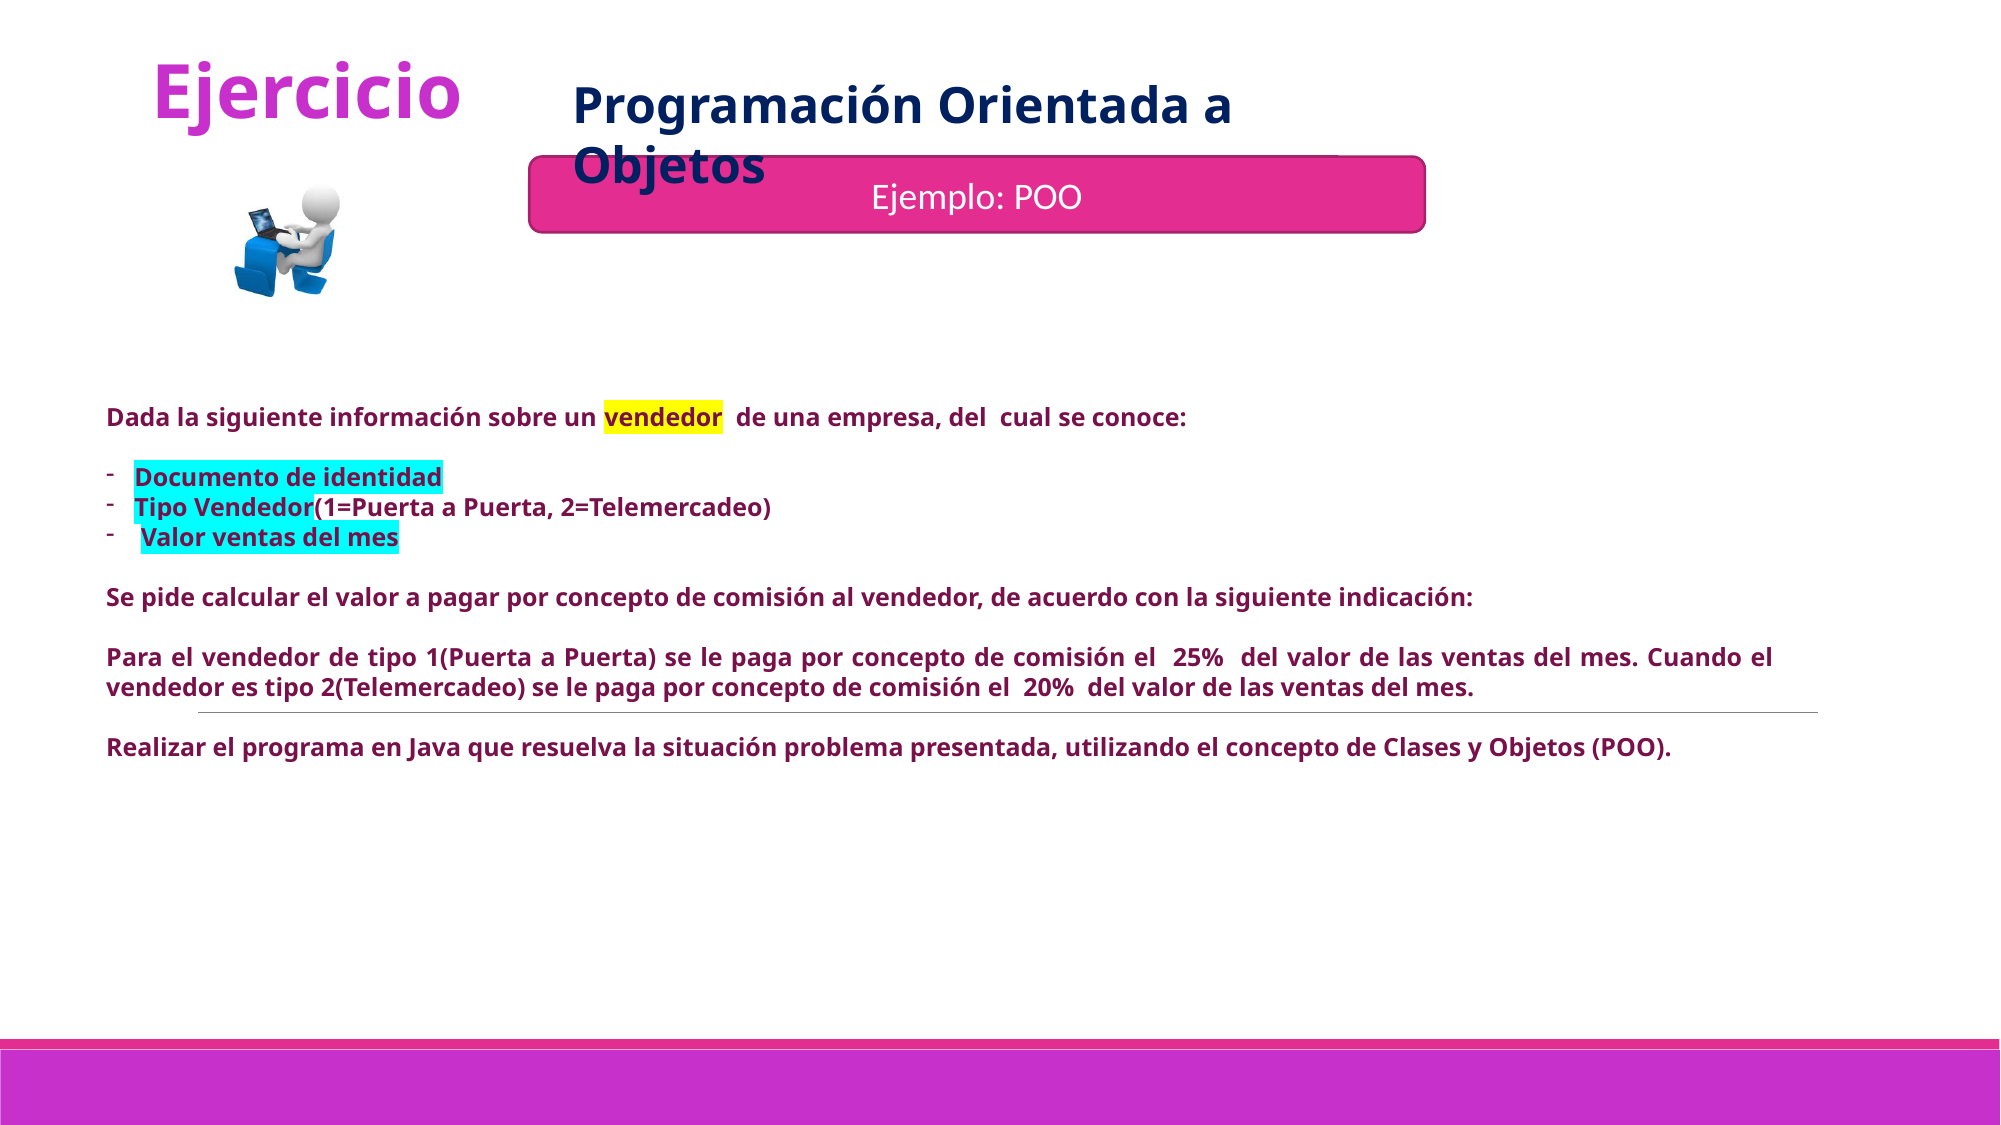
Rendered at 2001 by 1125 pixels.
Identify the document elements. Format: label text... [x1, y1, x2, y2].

picture [215, 175, 354, 314]
text_box Ejercicio [117, 35, 589, 141]
text_box Programación Orientada a Objetos [557, 66, 1440, 201]
text_box Ejemplo: POO [527, 155, 1427, 234]
text_box Dada la siguiente información sobre un vendedor de una empresa, del cual se conoce: Documento de identidad Tipo Vendedor(1=Puerta a Puerta, 2=Telemercadeo) Valor ventas del mes Se pide calcular el valor a pagar por concepto de comisión al vendedor, de acuerdo con la siguiente indicación: Para el vendedor de tipo 1(Puerta a Puerta) se le paga por concepto de comisión el 25% del valor de las ventas del mes. Cuando el vendedor es tipo 2(Telemercadeo) se le paga por concepto de comisión el 20% del valor de las ventas del mes. Realizar el programa en Java que resuelva la situación problema presentada, utilizando el concepto de Clases y Objetos (POO). [91, 394, 1792, 859]
